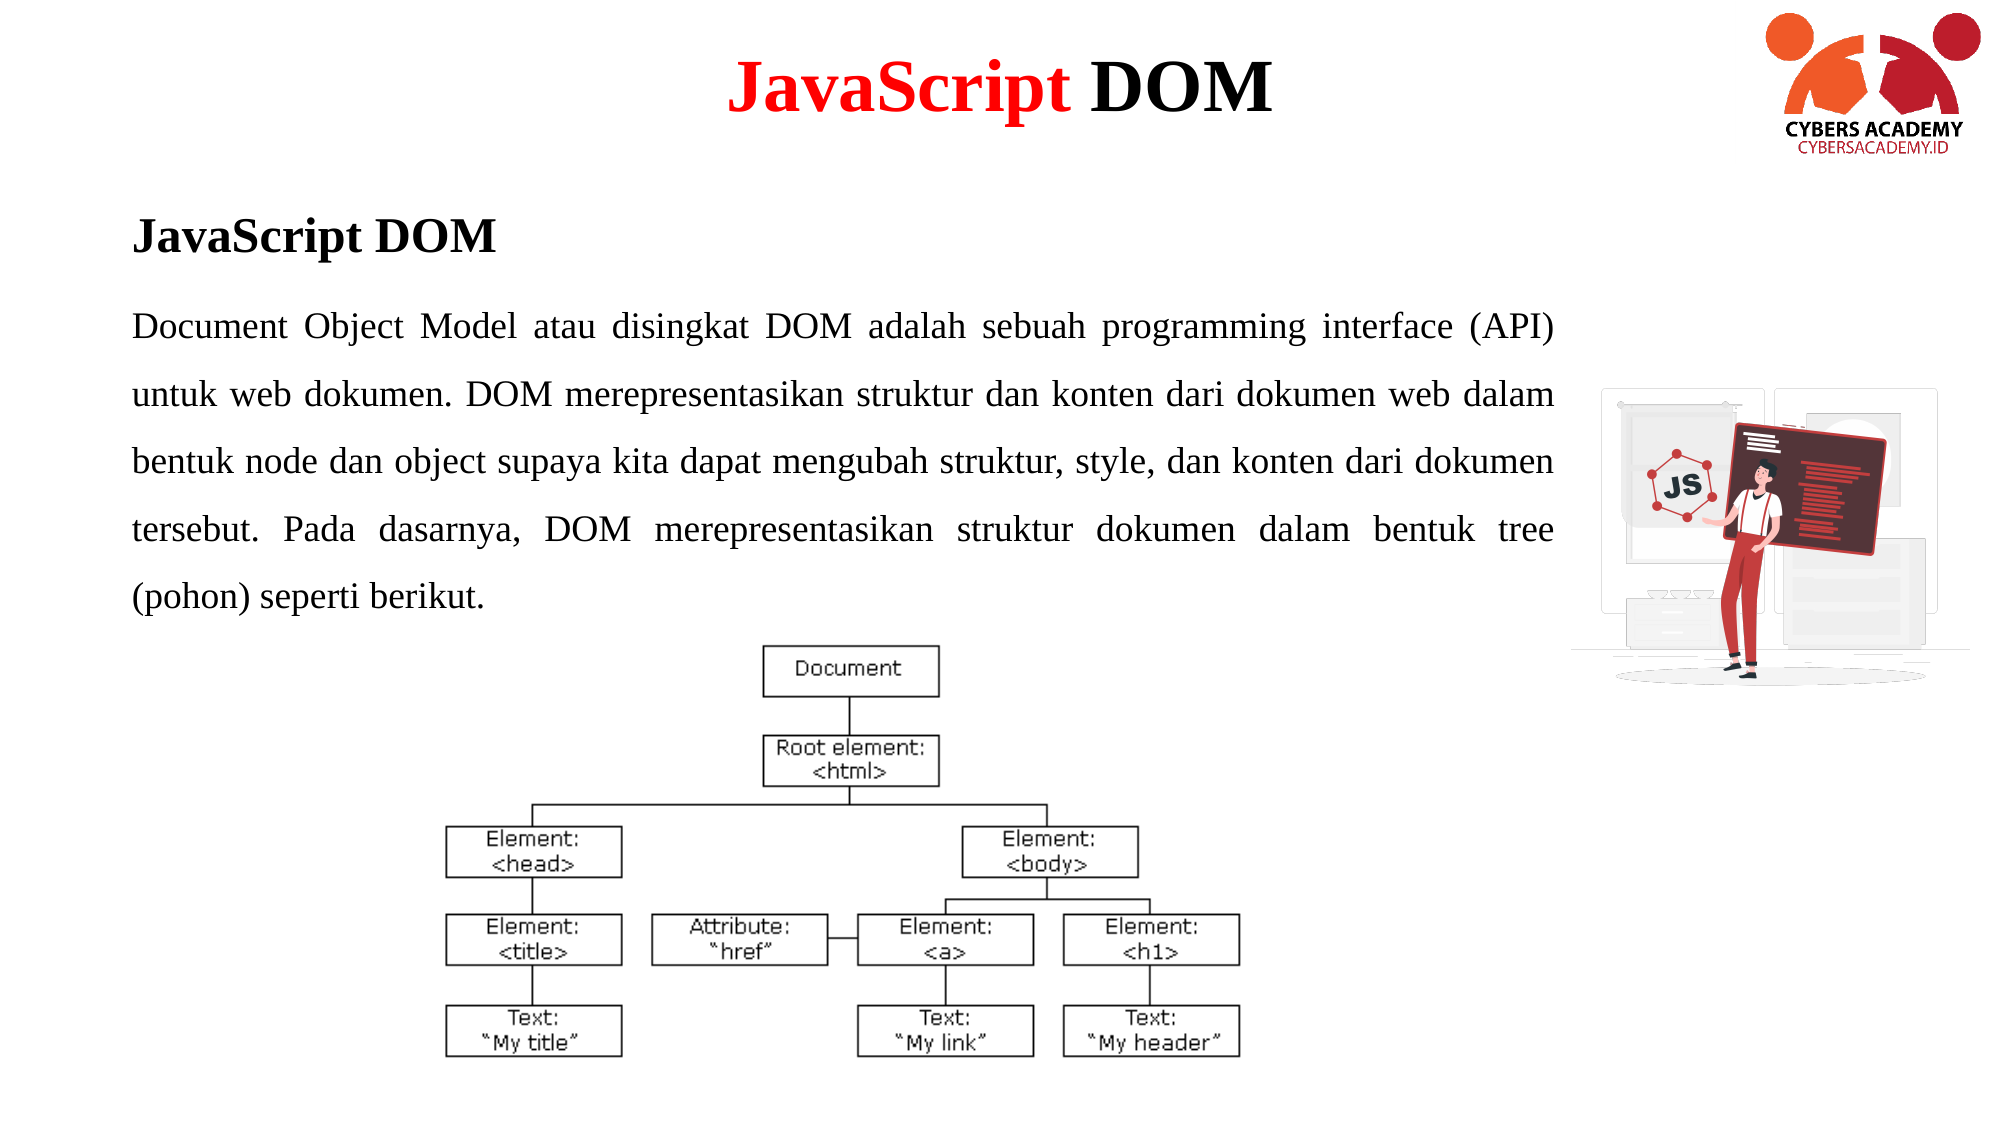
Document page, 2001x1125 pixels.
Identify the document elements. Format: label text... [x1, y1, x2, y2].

text_box JavaScript DOM [576, 29, 1424, 135]
picture [1735, 1, 2000, 164]
picture [1571, 344, 1970, 743]
text_box JavaScript DOM [116, 191, 1252, 271]
text_box Document Object Model atau disingkat DOM adalah sebuah programming interface (API) untuk web dokumen. DOM merepresentasikan struktur dan konten dari dokumen web dalam bentuk node dan object supaya kita dapat mengubah struktur, style, dan konten dari dokumen tersebut. Pada dasarnya, DOM merepresentasikan struktur dokumen dalam bentuk tree (pohon) seperti berikut. [116, 271, 1572, 624]
picture [434, 627, 1254, 1076]
